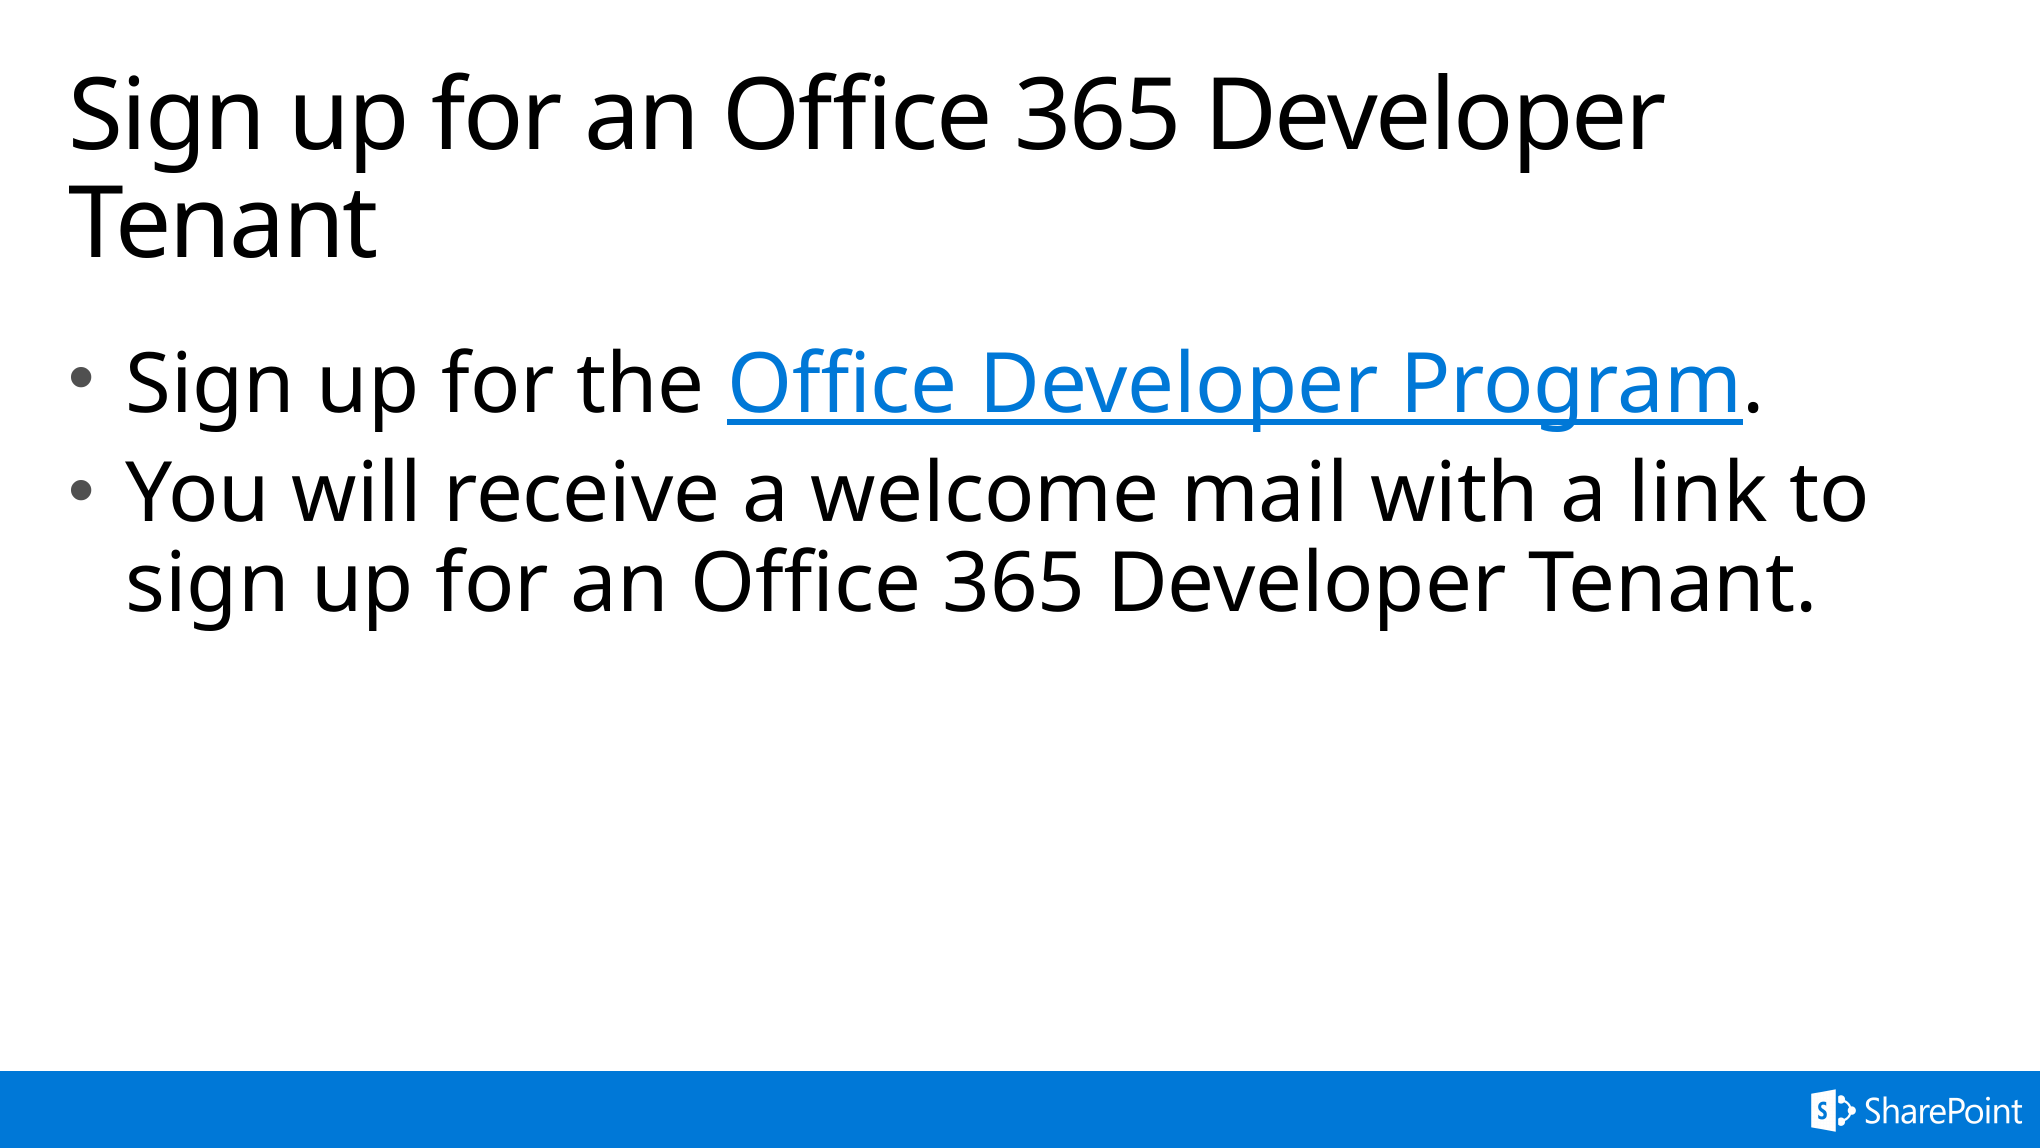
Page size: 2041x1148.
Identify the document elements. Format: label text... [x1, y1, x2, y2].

picture [1793, 1071, 2040, 1148]
list Sign up for the Office Developer Program. You will receive a welcome mail with a link to sign up for an Office 365 Developer Tenant. [45, 199, 1996, 880]
title Sign up for an Office 365 Developer Tenant [45, 48, 1996, 199]
